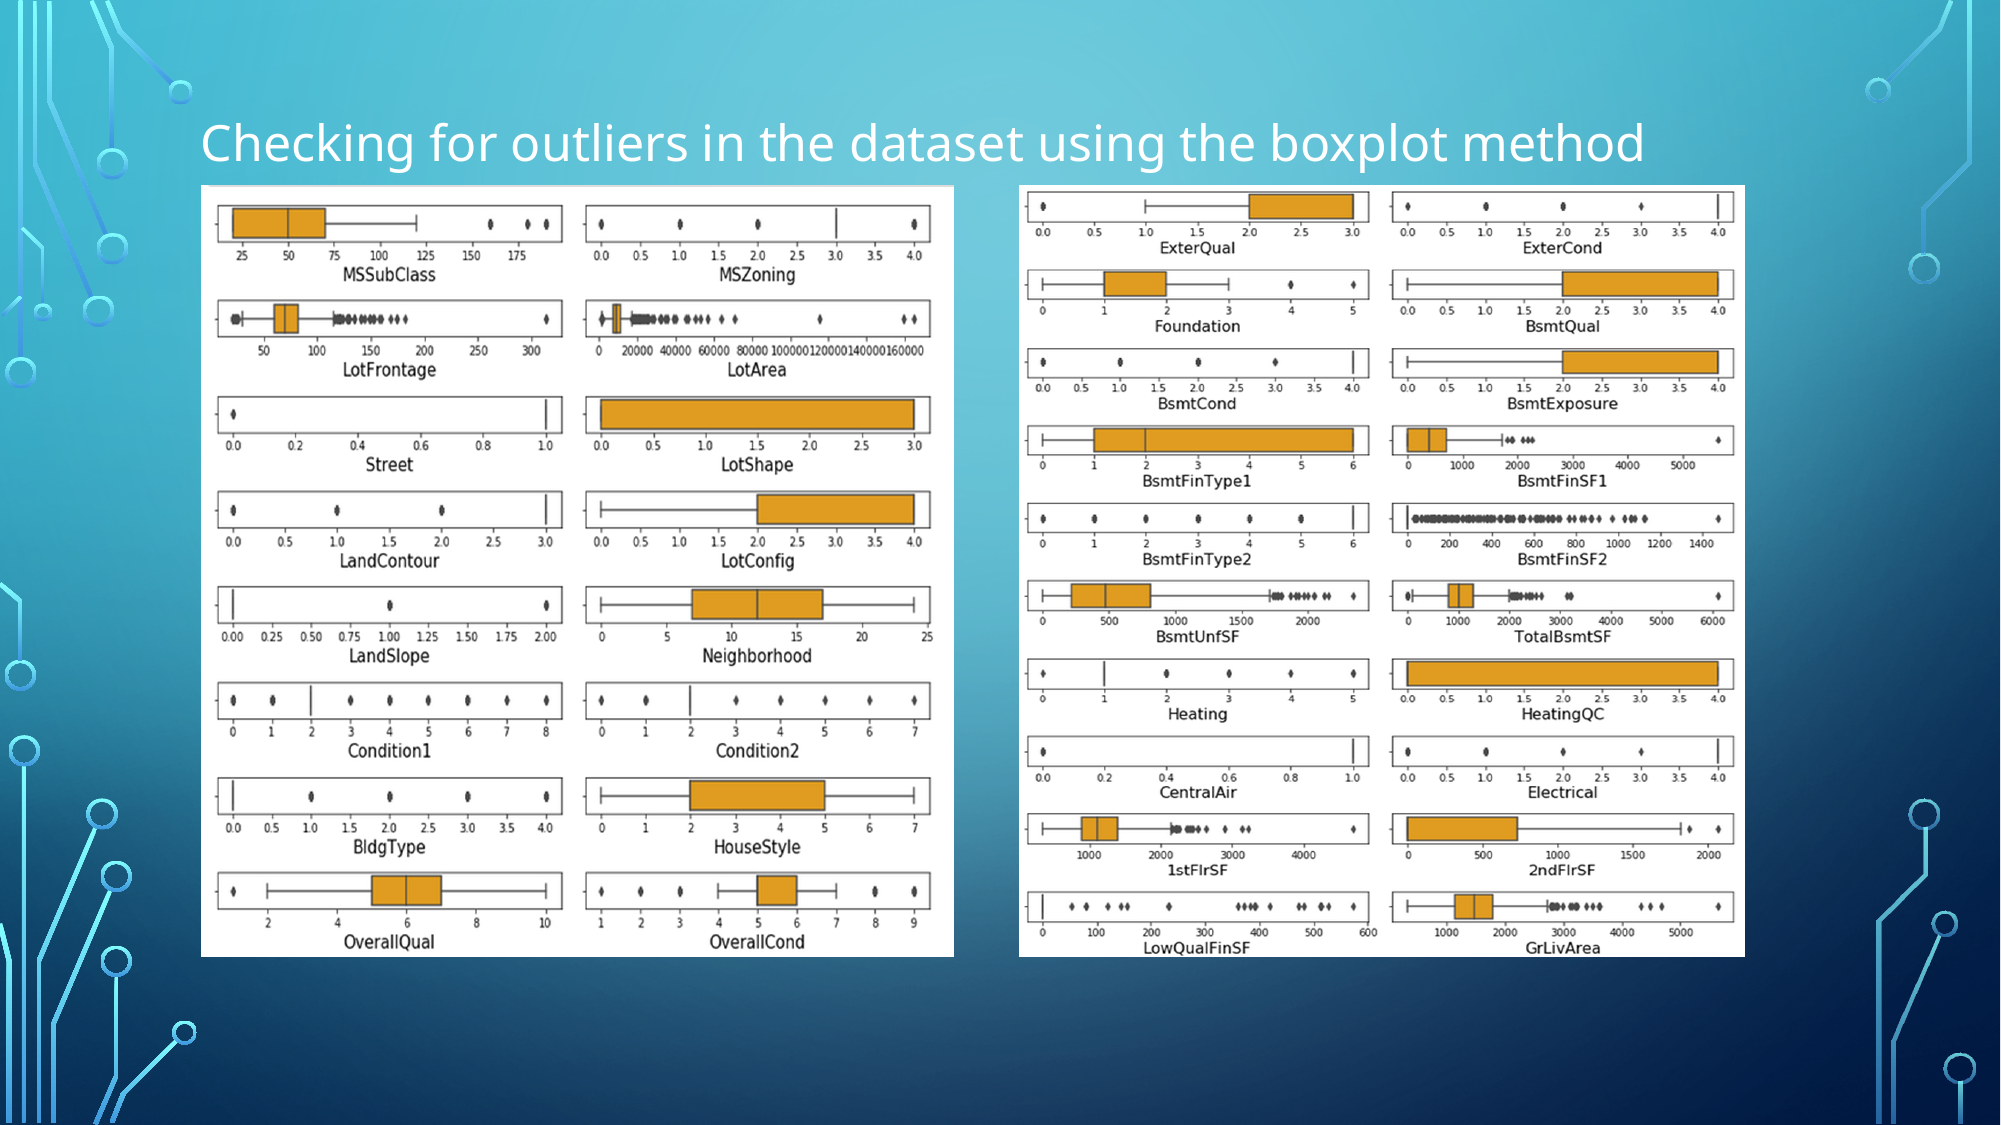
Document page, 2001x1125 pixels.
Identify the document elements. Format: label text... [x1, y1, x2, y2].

picture [1019, 184, 1745, 957]
picture [201, 184, 954, 957]
list Checking for outliers in the dataset using the boxplot method [185, 92, 1811, 1004]
